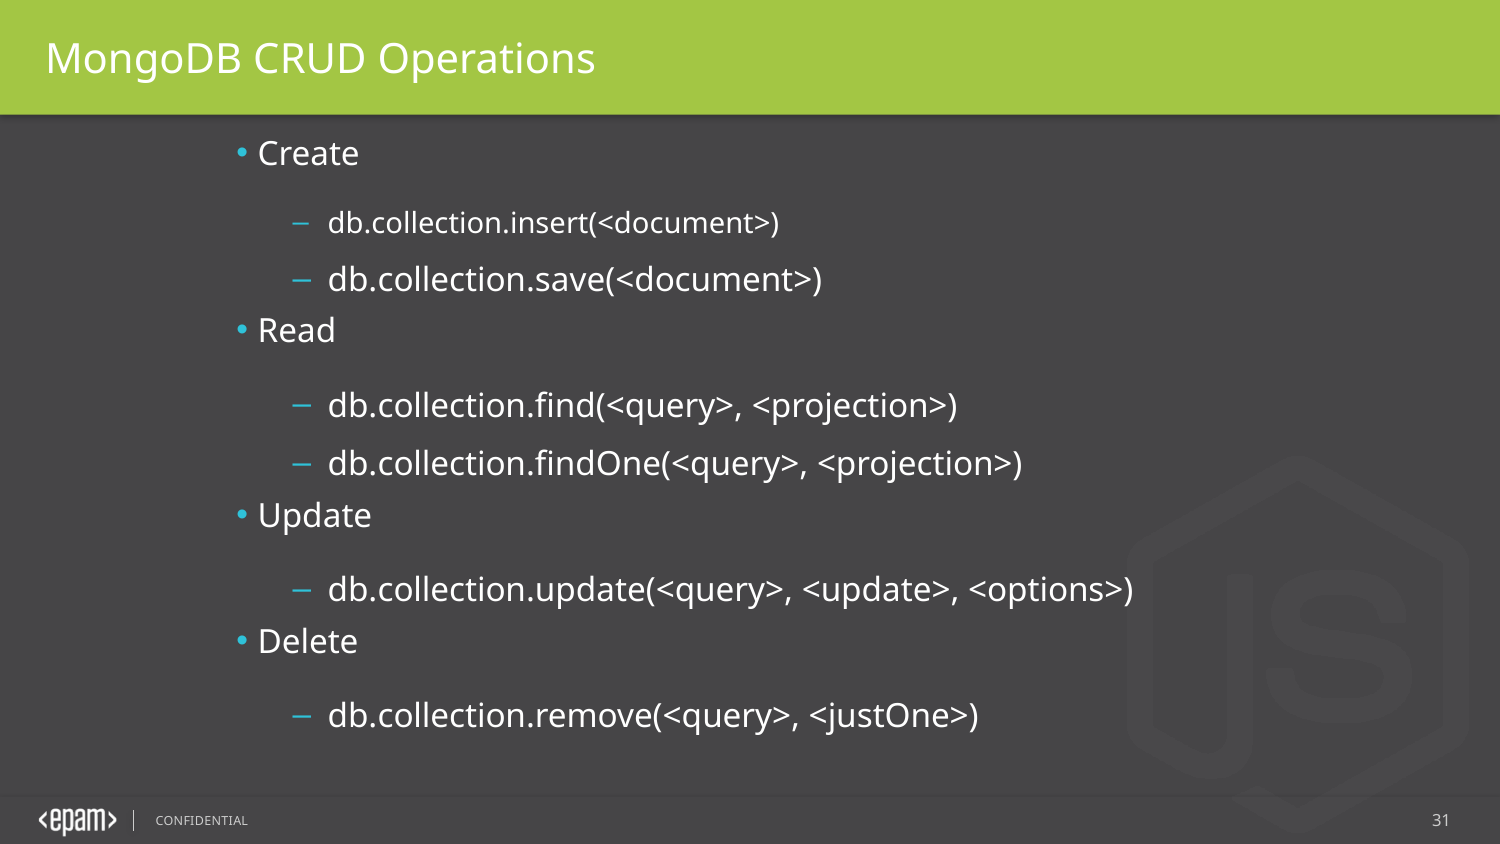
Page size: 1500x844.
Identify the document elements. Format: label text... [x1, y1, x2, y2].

picture [38, 808, 117, 837]
list Create db.collection.insert(<document>) db.collection.save(<document>) Read db.collection.find(<query>, <projection>) db.collection.findOne(<query>, <projection>) Update db.collection.update(<query>, <update>, <options>) Delete db.collection.remove(<query>, <justOne>) [225, 114, 1380, 771]
list MongoDB CRUD Operations [0, 0, 1500, 115]
